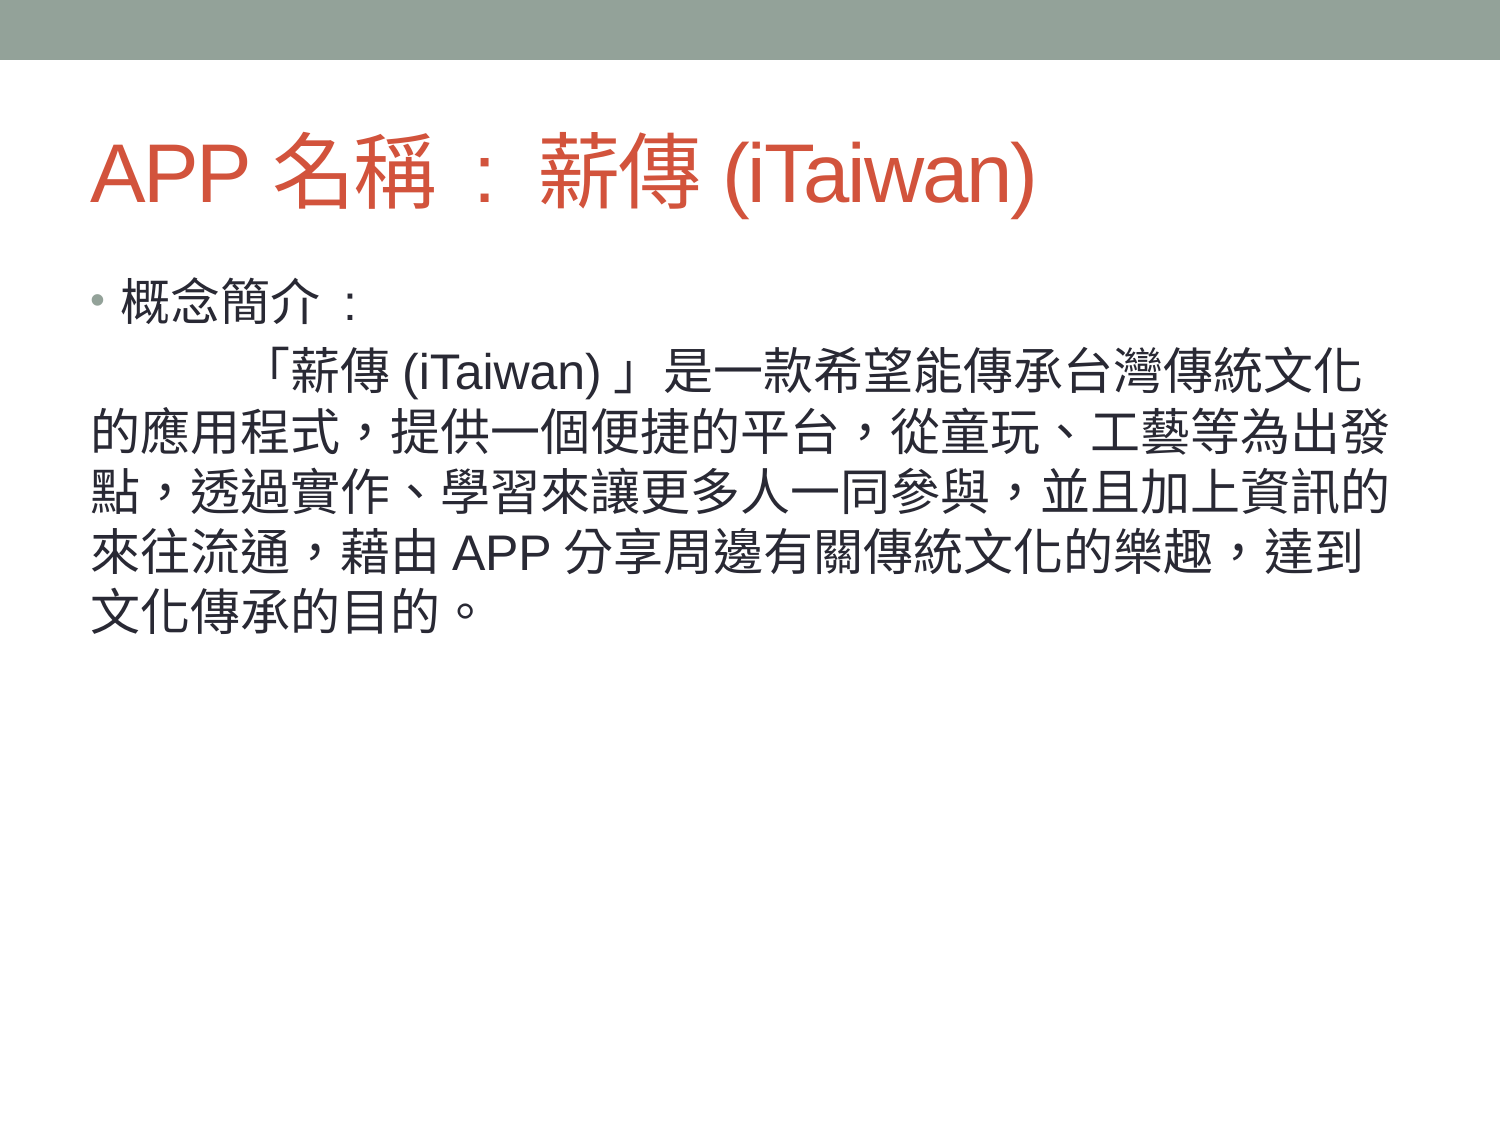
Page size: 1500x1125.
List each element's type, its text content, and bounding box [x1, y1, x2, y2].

title APP名稱 : 薪傳(iTaiwan) [75, 87, 1425, 250]
list 概念簡介 : 「薪傳(iTaiwan)」是一款希望能傳承台灣傳統文化的應用程式，提供一個便捷的平台，從童玩、工藝等為出發點，透過實作、學習來讓更多人一同參與，並且加上資訊的來往流通，藉由APP分享周邊有關傳統文化的樂趣，達到文化傳承的目的。 [75, 262, 1425, 1063]
